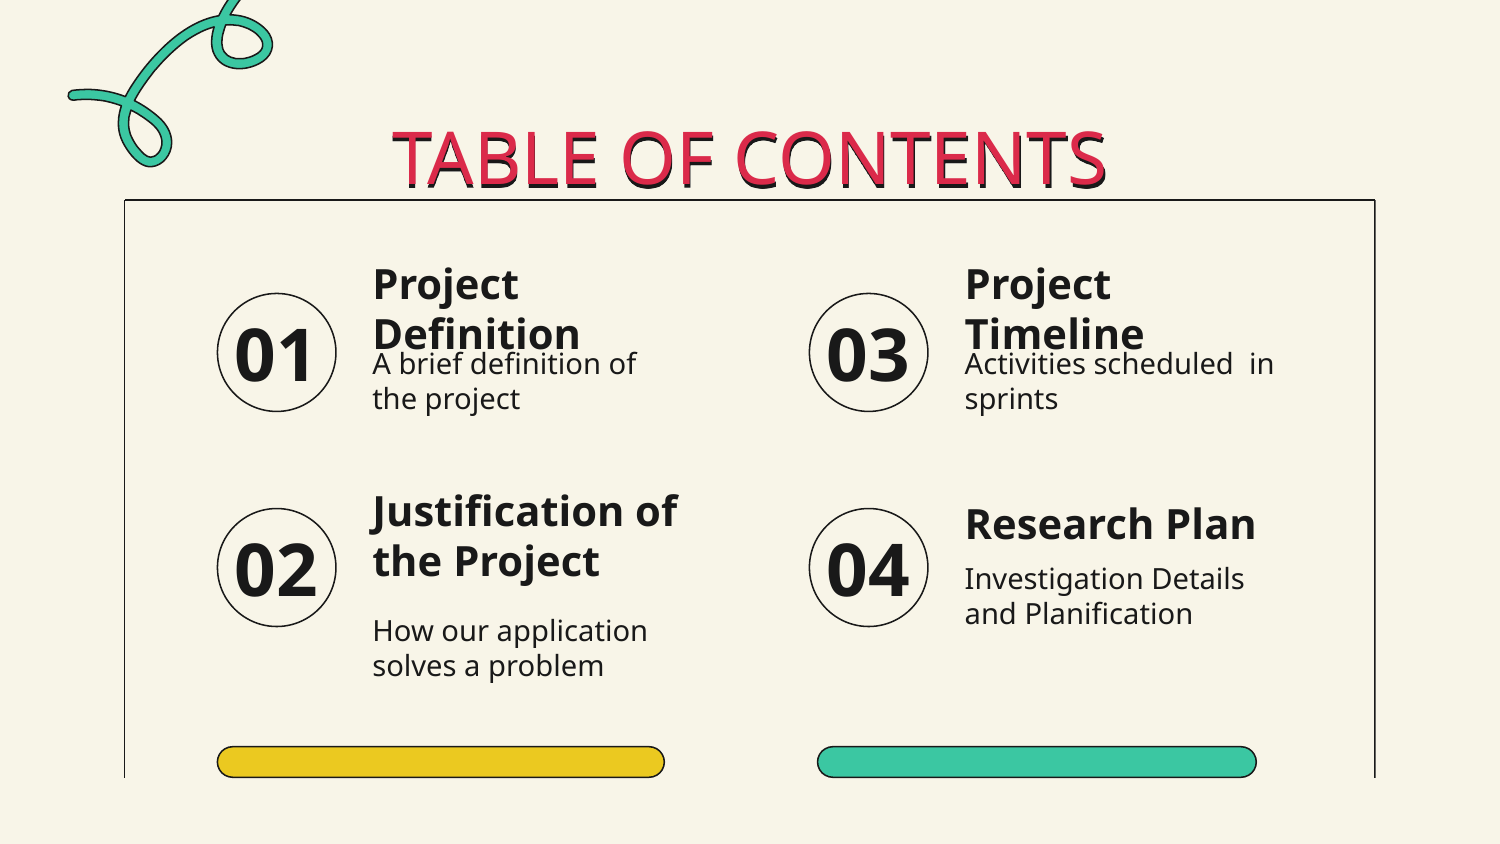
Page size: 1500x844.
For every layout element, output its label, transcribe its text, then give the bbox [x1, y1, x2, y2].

subtitle Investigation Details and Planification [949, 551, 1293, 640]
text_box [233, 608, 320, 627]
subtitle Project Definition [357, 280, 719, 336]
subtitle Research Plan [949, 495, 1293, 551]
text_box [232, 392, 321, 412]
subtitle How our application solves a problem [357, 575, 742, 719]
text_box [232, 508, 321, 528]
text_box [825, 608, 912, 627]
text_box [232, 293, 321, 313]
title 04 [798, 528, 939, 608]
text_box [824, 508, 913, 528]
subtitle Activities scheduled in sprints [949, 336, 1293, 425]
title 03 [798, 313, 939, 392]
title 02 [206, 528, 347, 608]
title TABLE OF CONTENTS [239, 110, 1261, 201]
subtitle A brief definition of the project [357, 336, 701, 425]
title 01 [206, 313, 347, 392]
text_box [824, 293, 913, 313]
subtitle Justification of the Project [357, 495, 719, 575]
subtitle Project Timeline [949, 280, 1293, 336]
text_box [824, 392, 913, 412]
